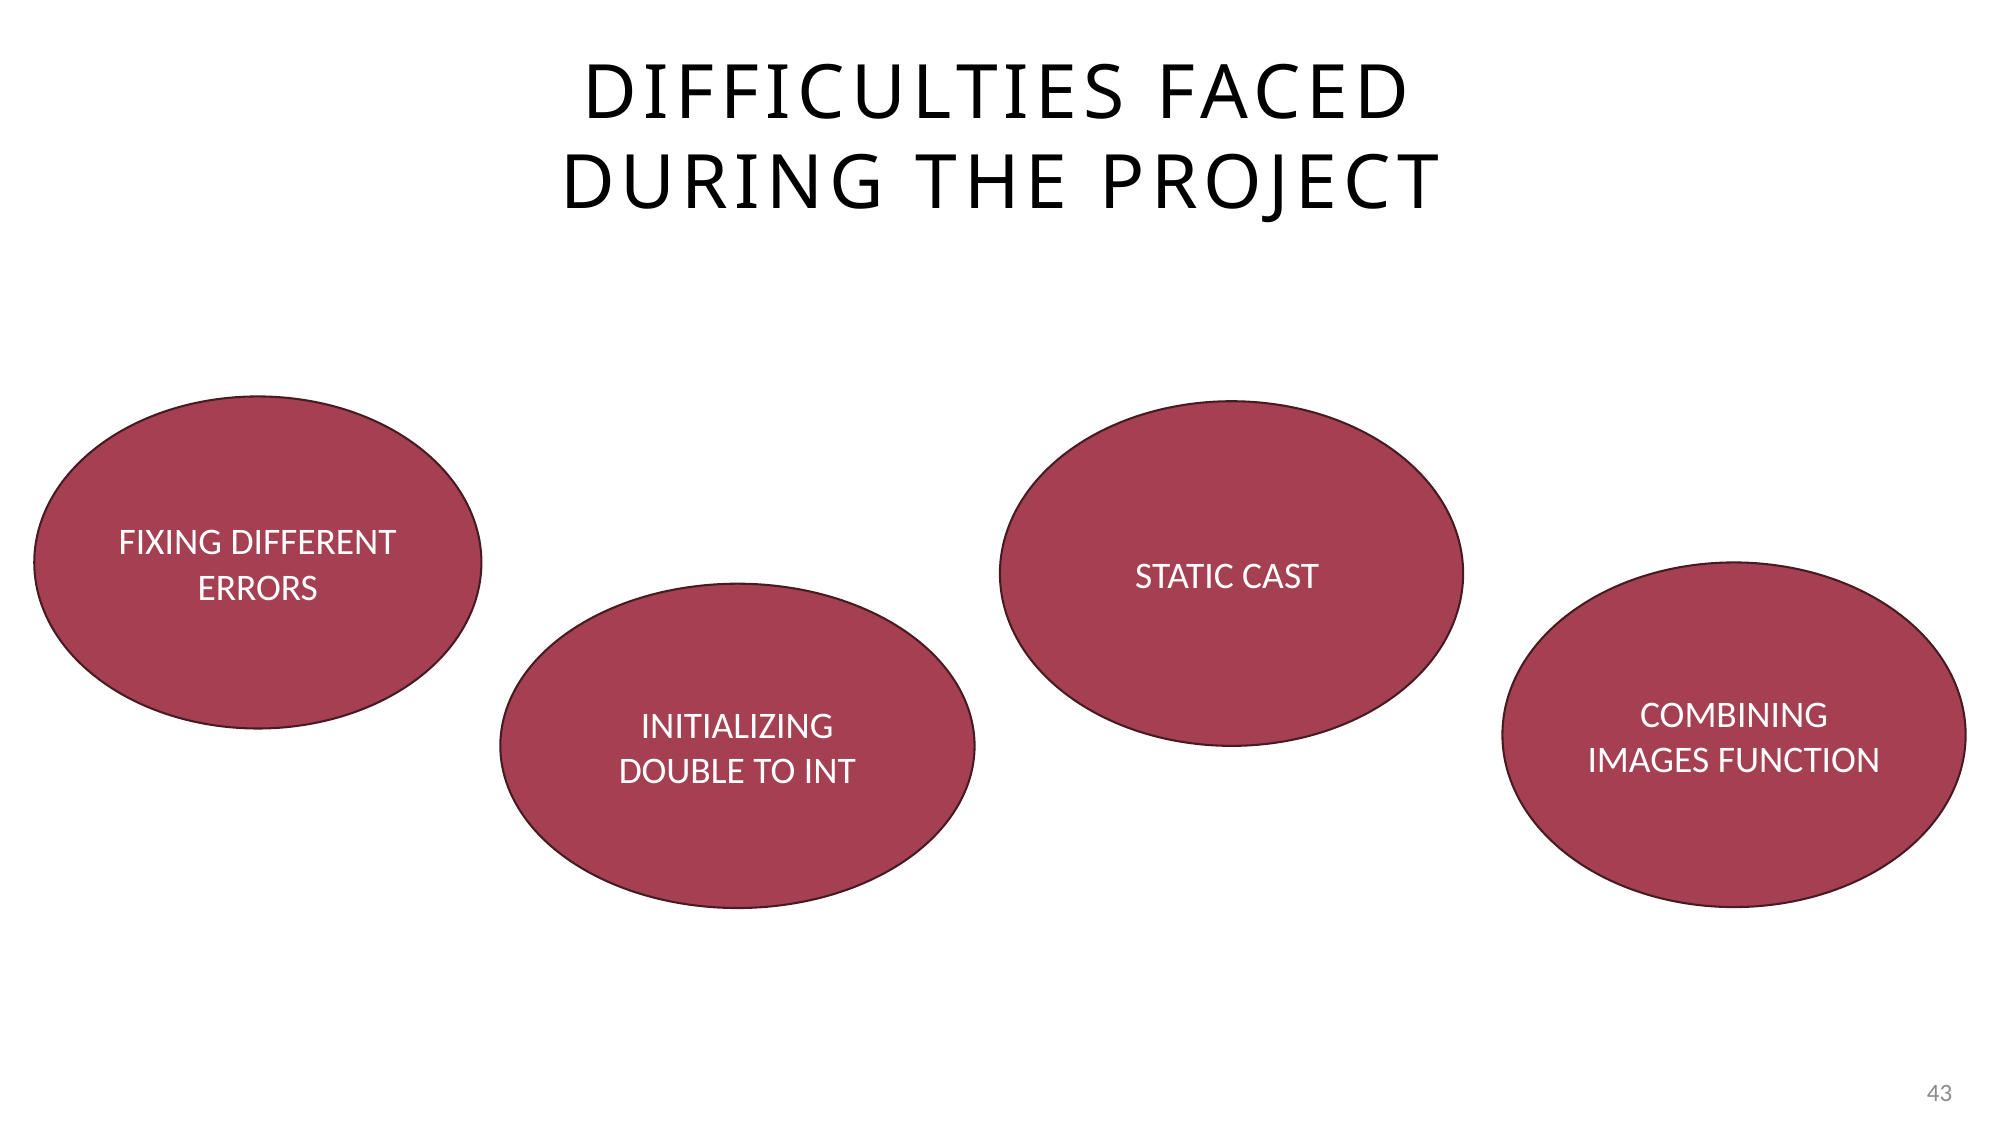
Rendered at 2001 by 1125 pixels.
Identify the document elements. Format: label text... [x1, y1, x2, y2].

slide_number 43 [1894, 1061, 1968, 1121]
text_box FIXING DIFFERENT ERRORS [33, 395, 483, 730]
text_box INITIALIZING DOUBLE TO INT [499, 582, 976, 910]
text_box COMBINING IMAGES FUNCTION [1501, 561, 1967, 909]
title Difficulties faced during the project [489, 46, 1511, 221]
text_box STATIC CAST [998, 400, 1465, 747]
